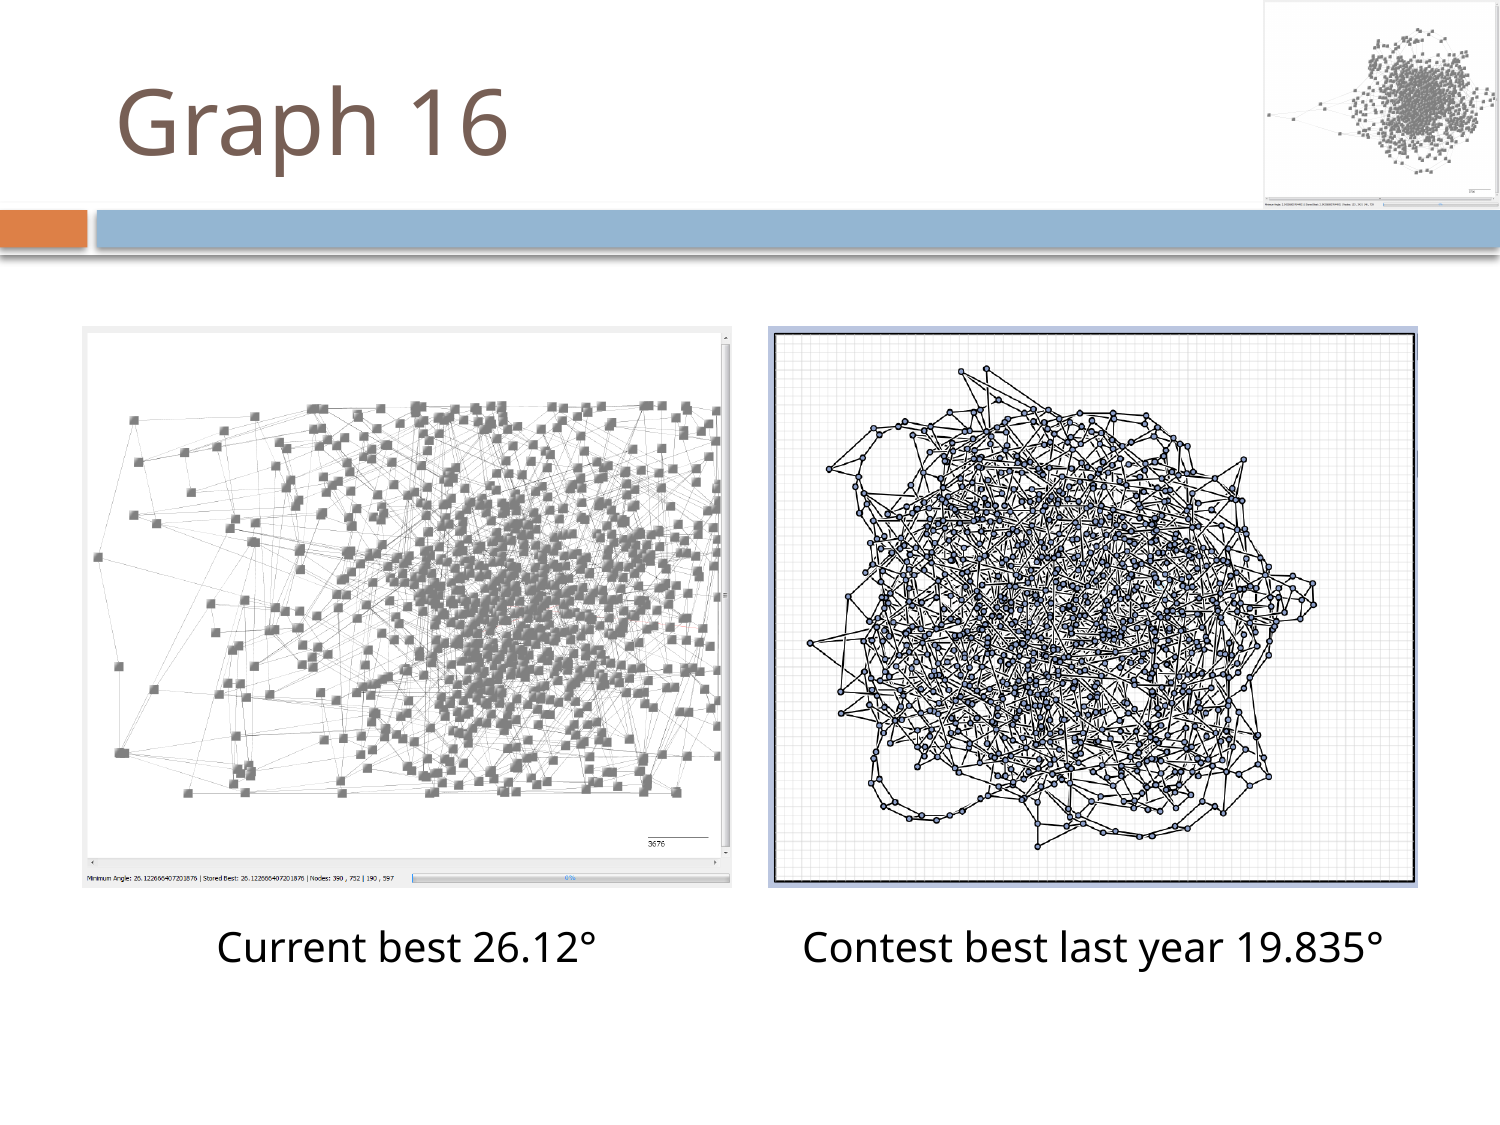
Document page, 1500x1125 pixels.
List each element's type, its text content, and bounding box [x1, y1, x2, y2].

list Current best 26.12° [82, 912, 732, 981]
picture [81, 326, 732, 888]
text_box Contest best last year 19.835° [768, 912, 1418, 978]
title Graph 16 [99, 37, 1257, 200]
picture [767, 326, 1419, 888]
picture [1263, 0, 1500, 210]
